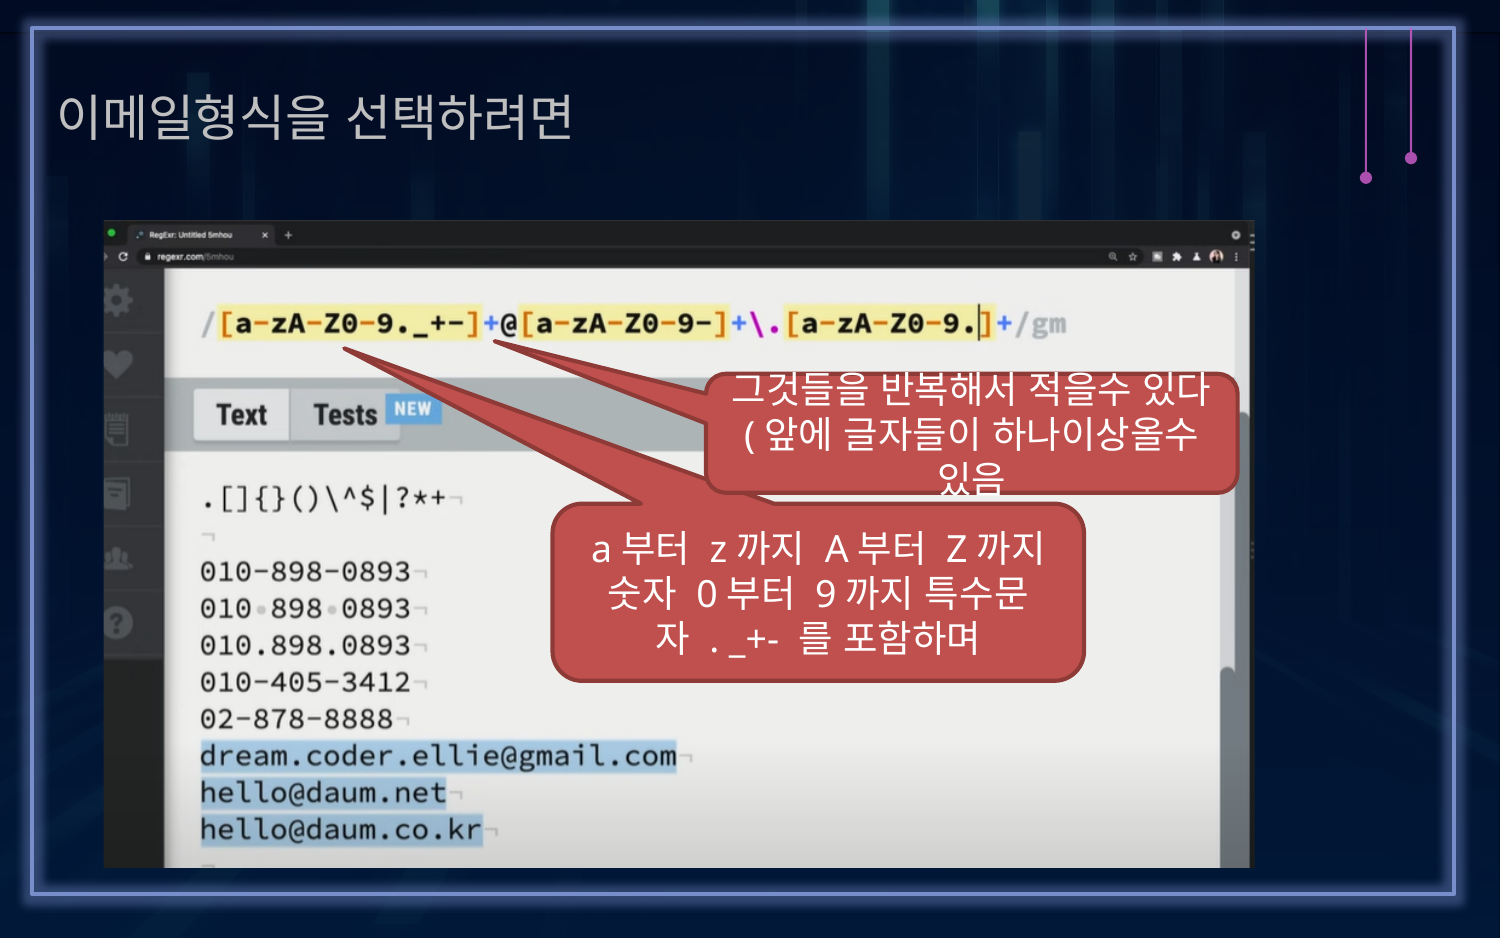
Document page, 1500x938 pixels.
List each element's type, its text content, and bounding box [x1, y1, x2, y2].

picture [103, 220, 1255, 868]
text_box 이메일형식을 선택하려면 [41, 55, 1140, 176]
